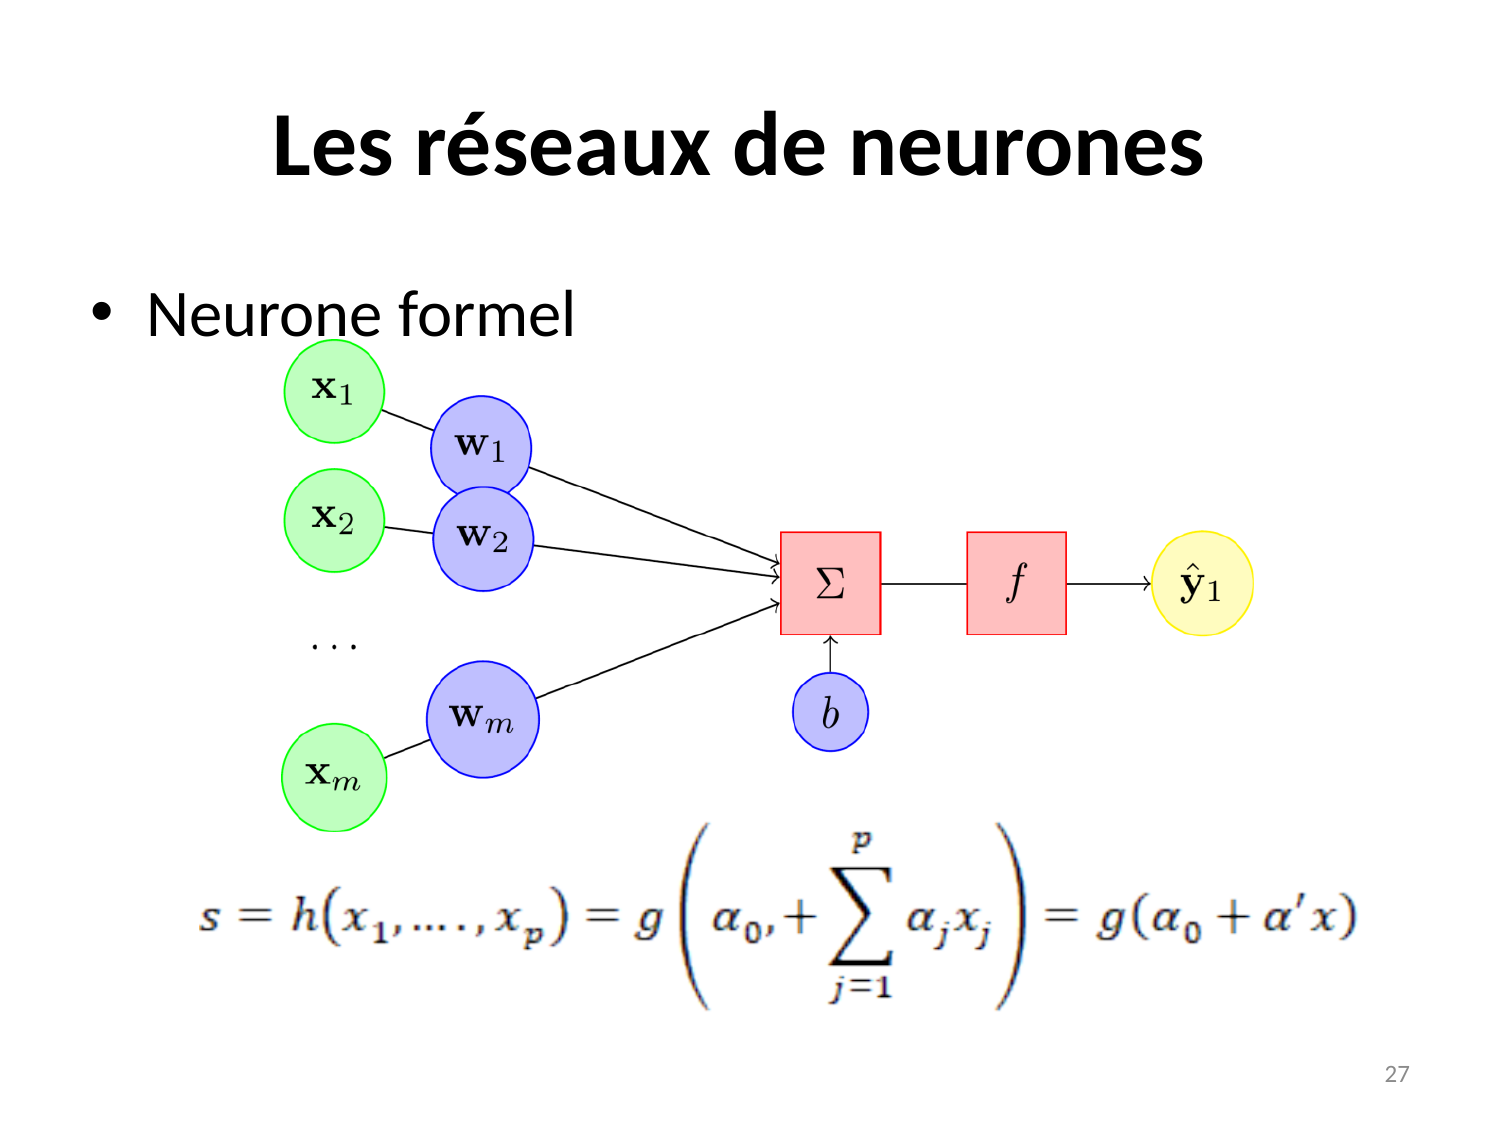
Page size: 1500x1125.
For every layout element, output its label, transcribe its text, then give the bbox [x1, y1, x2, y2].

list Neurone formel [75, 262, 1425, 1005]
title Les réseaux de neurones [75, 45, 1425, 233]
picture [198, 339, 1362, 1028]
slide_number 27 [1074, 1042, 1425, 1103]
